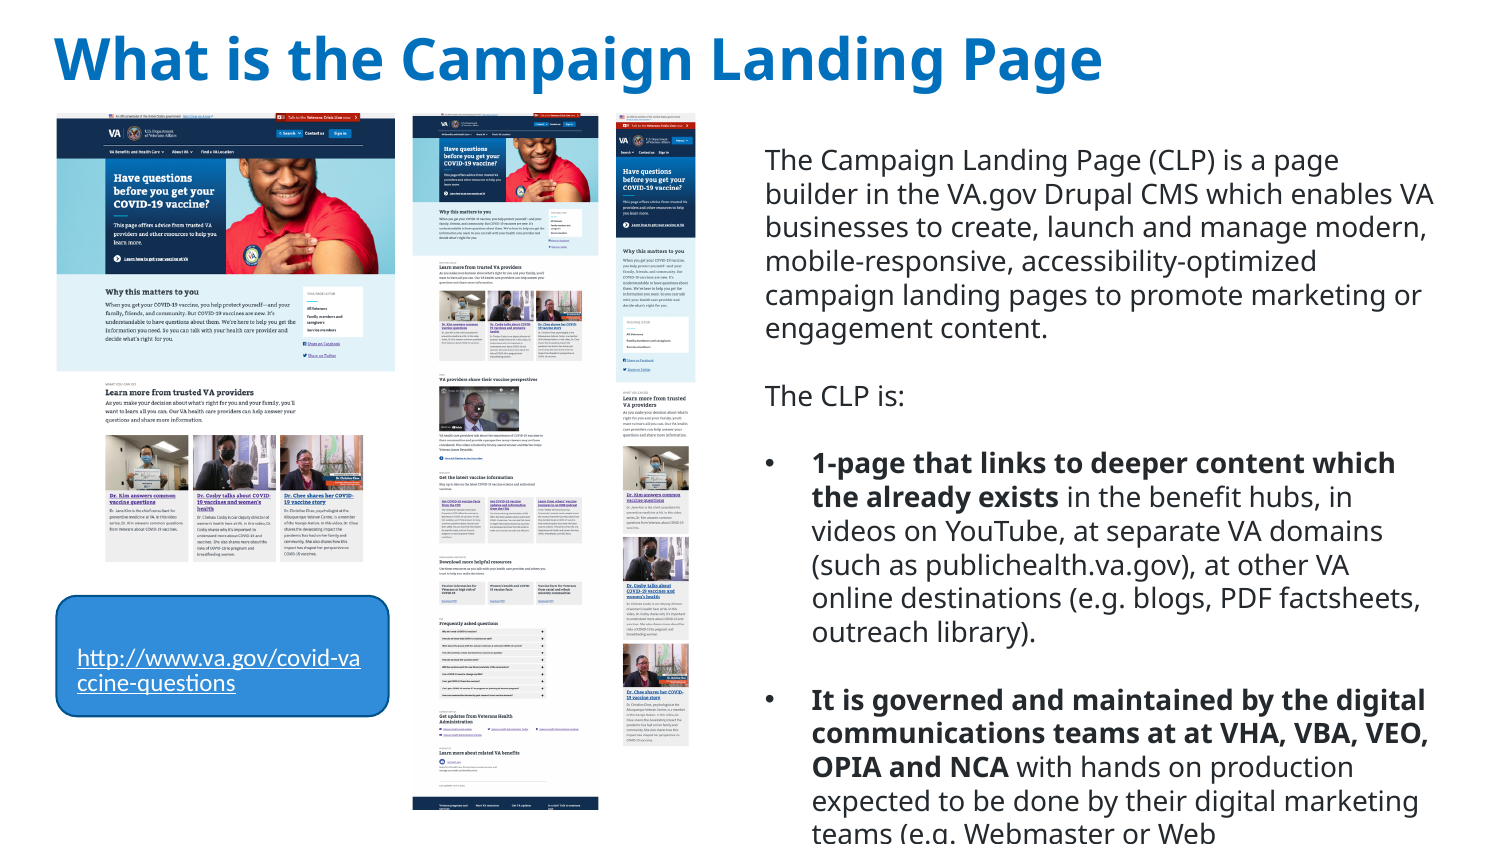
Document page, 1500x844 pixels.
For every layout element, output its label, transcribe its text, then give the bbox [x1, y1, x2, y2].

picture [616, 113, 703, 747]
text_box The Campaign Landing Page (CLP) is a page builder in the VA.gov Drupal CMS which enables VA businesses to create, launch and manage modern, mobile-responsive, accessibility-optimized campaign landing pages to promote marketing or engagement content. The CLP is: 1-page that links to deeper content which the already exists in the benefit hubs, in videos on YouTube, at separate VA domains (such as publichealth.va.gov), at other VA online destinations (e.g. blogs, PDF factsheets, outreach library). It is governed and maintained by the digital communications teams at at VHA, VBA, VEO, OPIA and NCA with hands on production expected to be done by their digital marketing teams (e.g. Webmaster or Web Communications lead). [749, 134, 1451, 844]
picture [412, 113, 599, 810]
title What is the Campaign Landing Page [40, 10, 1416, 114]
picture [56, 113, 395, 577]
text_box http://www.va.gov/covid-vaccine-questions [55, 594, 390, 718]
